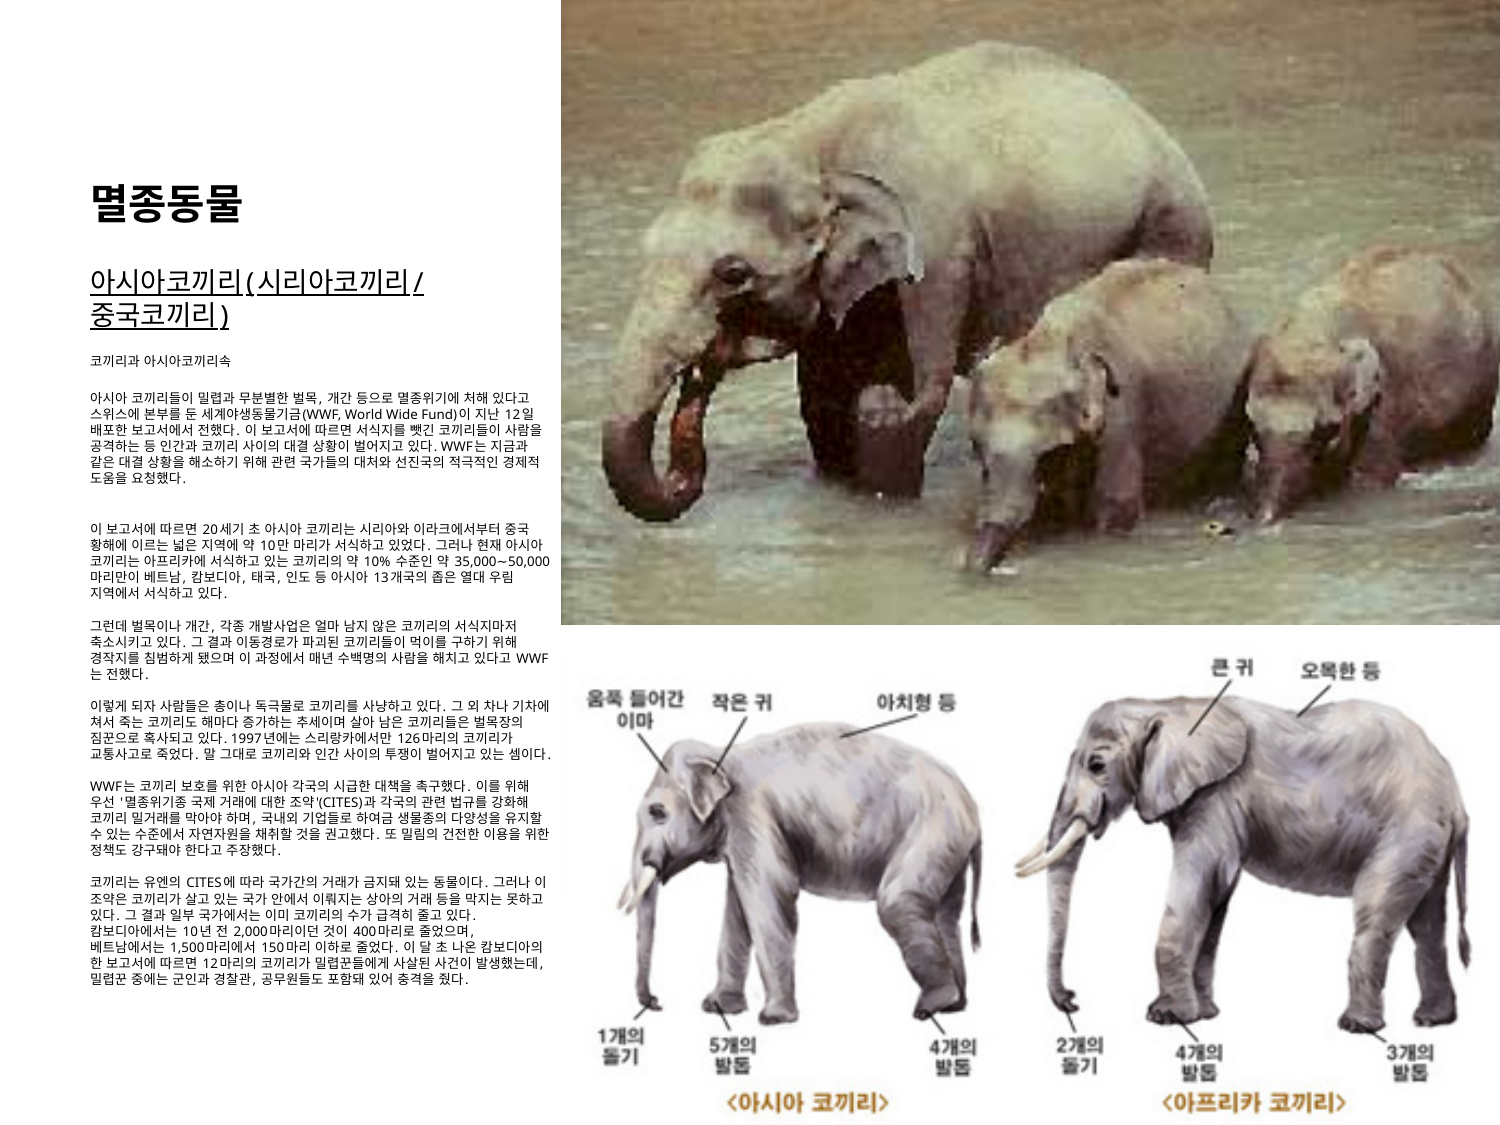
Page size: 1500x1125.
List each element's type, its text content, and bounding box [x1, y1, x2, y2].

title 멸종동물 [75, 44, 555, 235]
list 아시아코끼리(시리아코끼리/중국코끼리) 코끼리과 아시아코끼리속 아시아 코끼리들이 밀렵과 무분별한 벌목, 개간 등으로 멸종위기에 처해 있다고 스위스에 본부를 둔 세계야생동물기금(WWF, World Wide Fund)이 지난 12일 배포한 보고서에서 전했다. 이 보고서에 따르면 서식지를 뺏긴 코끼리들이 사람을 공격하는 등 인간과 코끼리 사이의 대결 상황이 벌어지고 있다. WWF는 지금과 같은 대결 상황을 해소하기 위해 관련 국가들의 대처와 선진국의 적극적인 경제적 도움을 요청했다. 이 보고서에 따르면 20세기 초 아시아 코끼리는 시리아와 이라크에서부터 중국 황해에 이르는 넓은 지역에 약 10만 마리가 서식하고 있었다. 그러나 현재 아시아 코끼리는 아프리카에 서식하고 있는 코끼리의 약 10% 수준인 약 35,000∼50,000 마리만이 베트남, 캄보디아, 태국, 인도 등 아시아 13개국의 좁은 열대 우림 지역에서 서식하고 있다. 그런데 벌목이나 개간, 각종 개발사업은 얼마 남지 않은 코끼리의 서식지마저 축소시키고 있다. 그 결과 이동경로가 파괴된 코끼리들이 먹이를 구하기 위해 경작지를 침범하게 됐으며 이 과정에서 매년 수백명의 사람을 해치고 있다고 WWF는 전했다. 이렇게 되자 사람들은 총이나 독극물로 코끼리를 사냥하고 있다. 그 외 차나 기차에 쳐서 죽는 코끼리도 해마다 증가하는 추세이며 살아 남은 코끼리들은 벌목장의 짐꾼으로 혹사되고 있다. 1997년에는 스리랑카에서만 126마리의 코끼리가 교통사고로 죽었다. 말 그대로 코끼리와 인간 사이의 투쟁이 벌어지고 있는 셈이다. WWF는 코끼리 보호를 위한 아시아 각국의 시급한 대책을 촉구했다. 이를 위해 우선 '멸종위기종 국제 거래에 대한 조약'(CITES)과 각국의 관련 법규를 강화해 코끼리 밀거래를 막아야 하며, 국내외 기업들로 하여금 생물종의 다양성을 유지할 수 있는 수준에서 자연자원을 채취할 것을 권고했다. 또 밀림의 건전한 이용을 위한 정책도 강구돼야 한다고 주장했다. 코끼리는 유엔의 CITES에 따라 국가간의 거래가 금지돼 있는 동물이다. 그러나 이 조약은 코끼리가 살고 있는 국가 안에서 이뤄지는 상아의 거래 등을 막지는 못하고 있다. 그 결과 일부 국가에서는 이미 코끼리의 수가 급격히 줄고 있다. 캄보디아에서는 10년 전 2,000마리이던 것이 400마리로 줄었으며, 베트남에서는 1,500마리에서 150마리 이하로 줄었다. 이 달 초 나온 캄보디아의 한 보고서에 따르면 12마리의 코끼리가 밀렵꾼들에게 사살된 사건이 발생했는데, 밀렵꾼 중에는 군인과 경찰관, 공무원들도 포함돼 있어 충격을 줬다. [75, 235, 555, 1005]
picture [560, 0, 1500, 1125]
